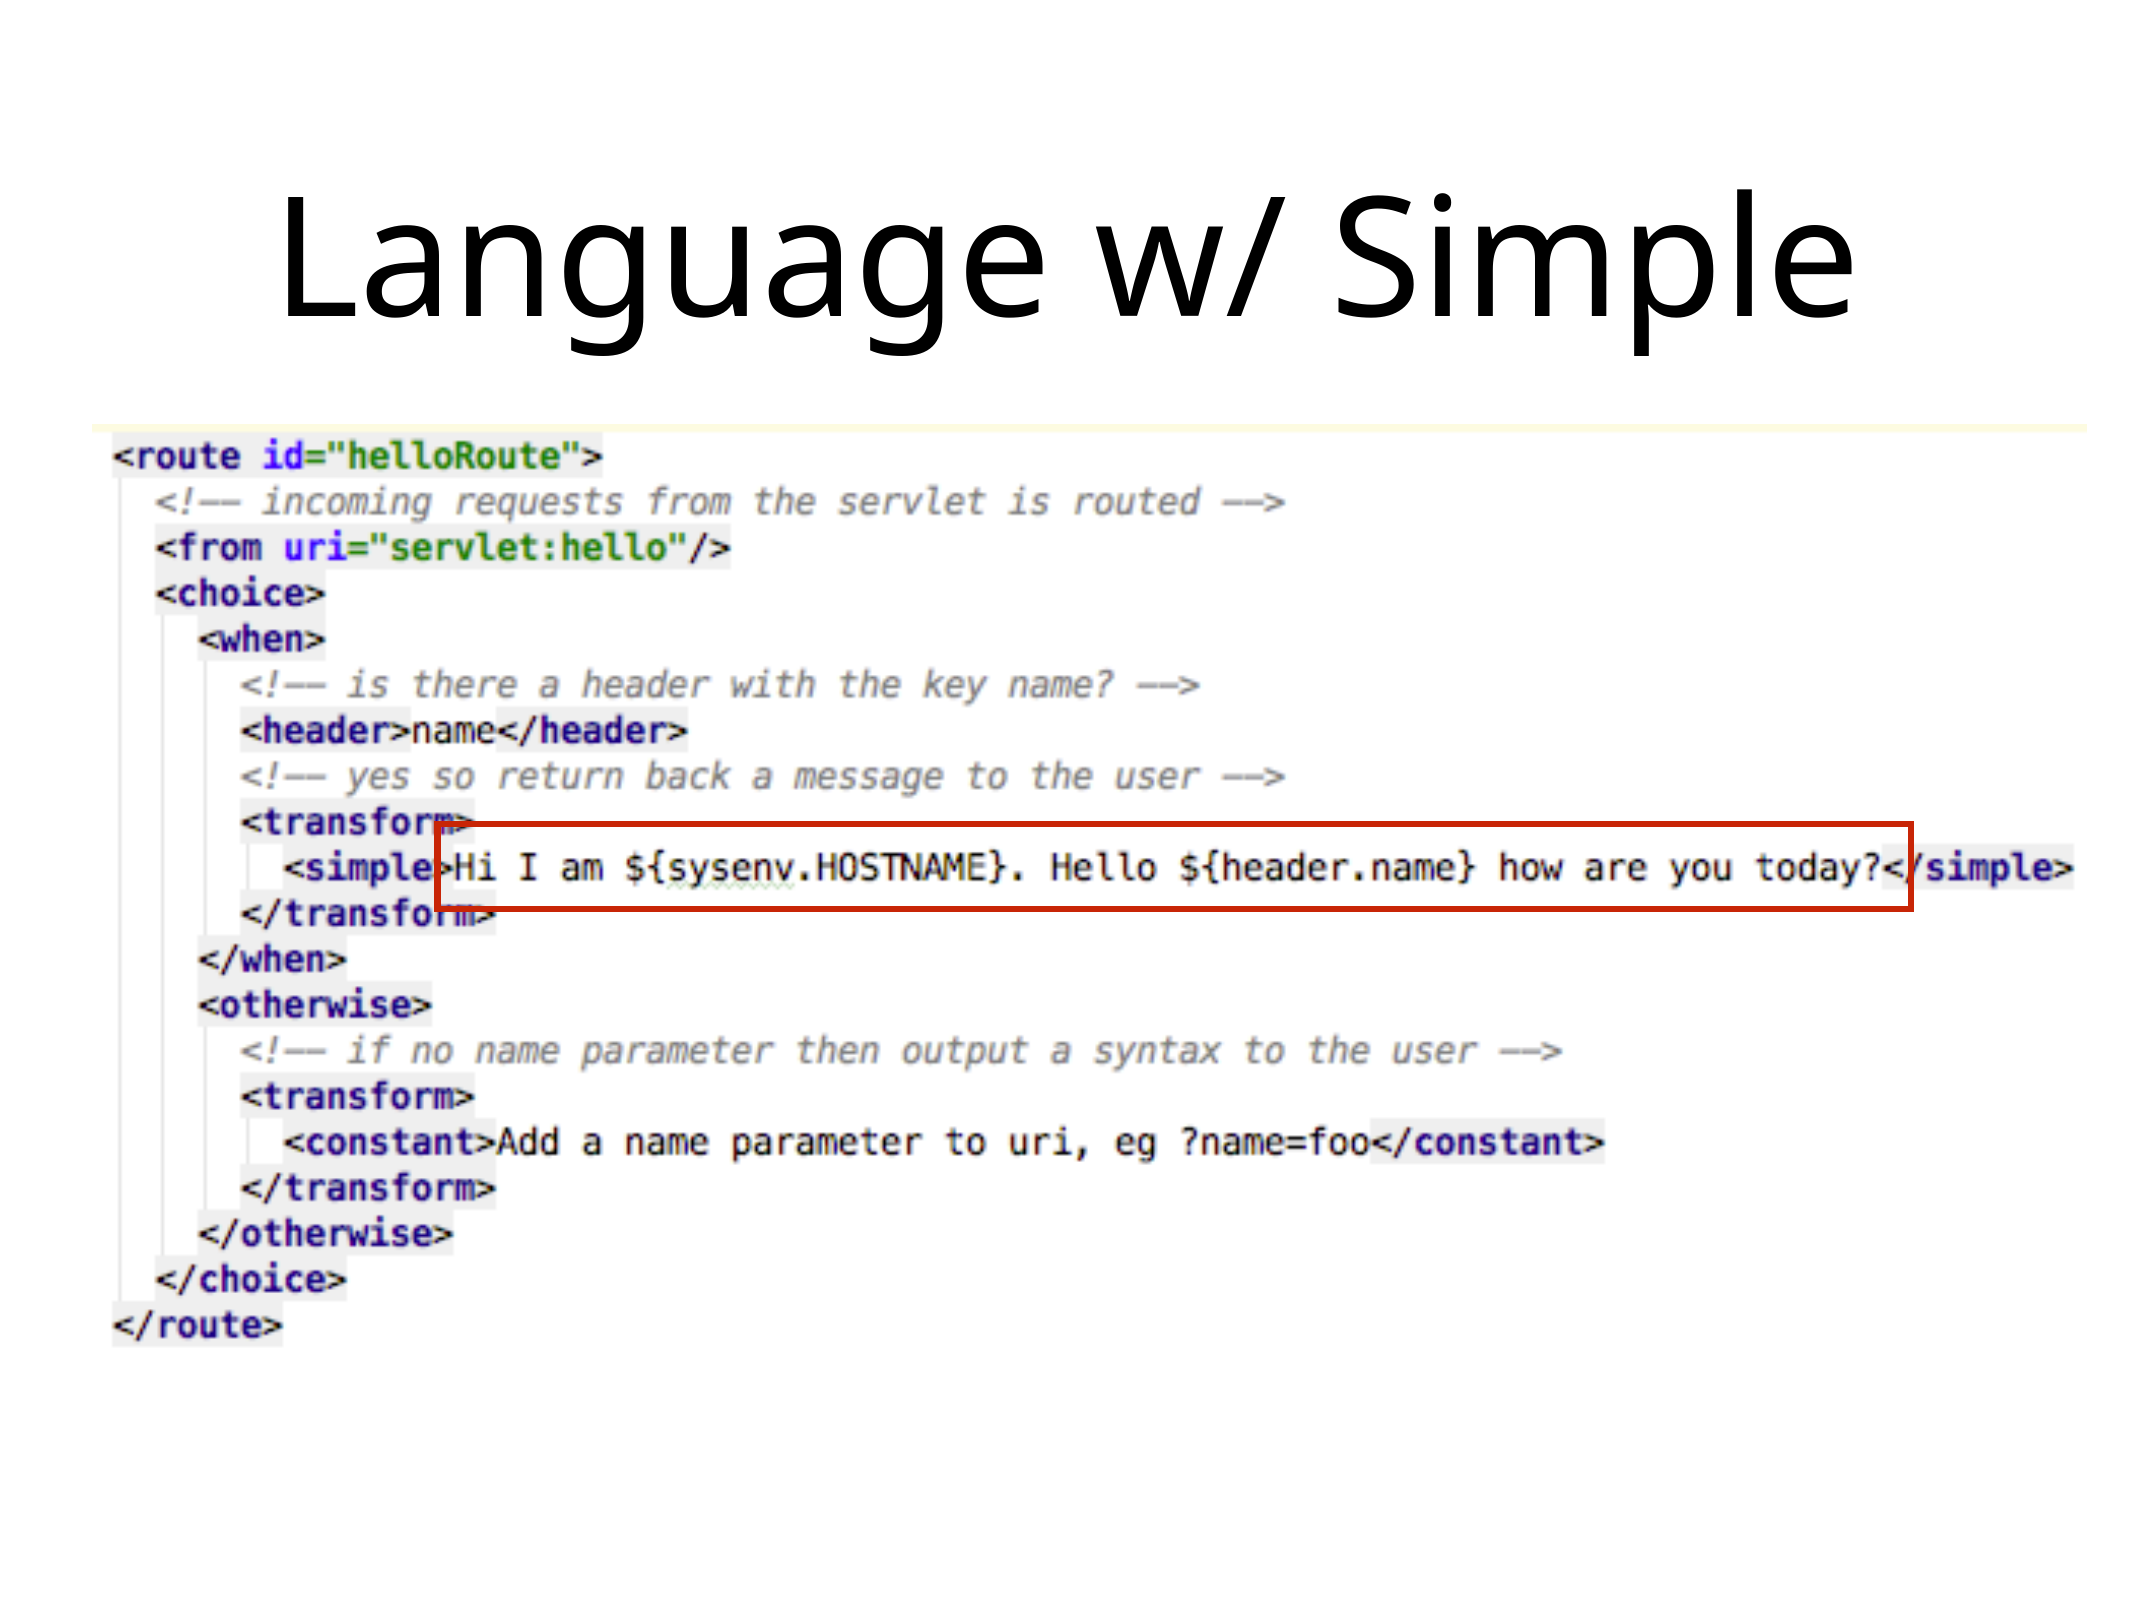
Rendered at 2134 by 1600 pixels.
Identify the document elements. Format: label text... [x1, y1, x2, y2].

picture [92, 424, 2087, 1357]
title Language w/ Simple [155, 72, 1978, 417]
